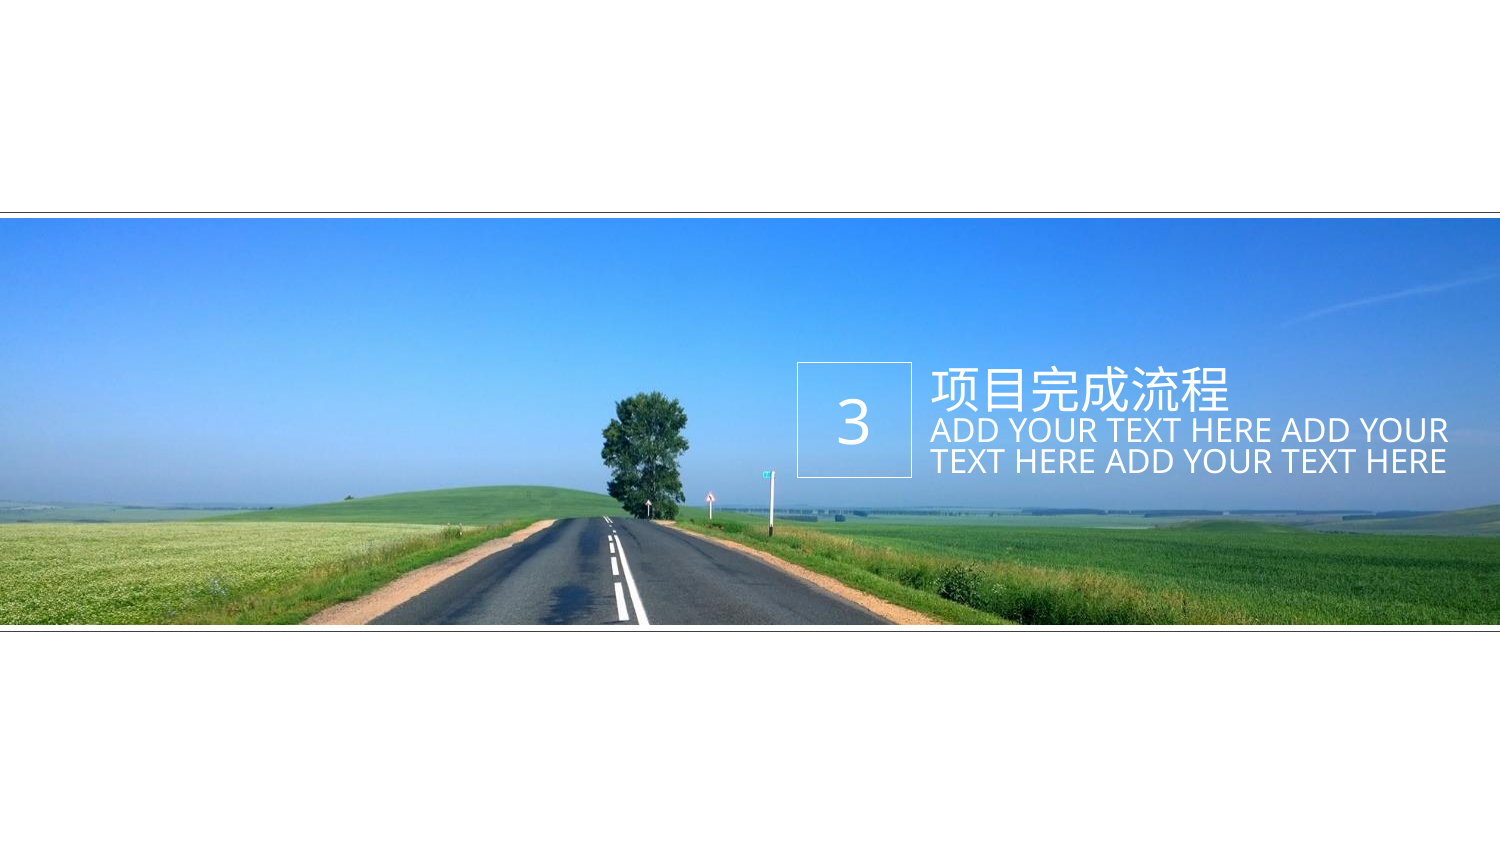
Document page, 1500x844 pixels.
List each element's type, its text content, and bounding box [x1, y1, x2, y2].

picture [0, 218, 1500, 625]
text_box ADD YOUR TEXT HERE ADD YOUR TEXT HERE ADD YOUR TEXT HERE [915, 410, 1471, 488]
text_box 项目完成流程 [915, 350, 1282, 410]
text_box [796, 362, 912, 478]
